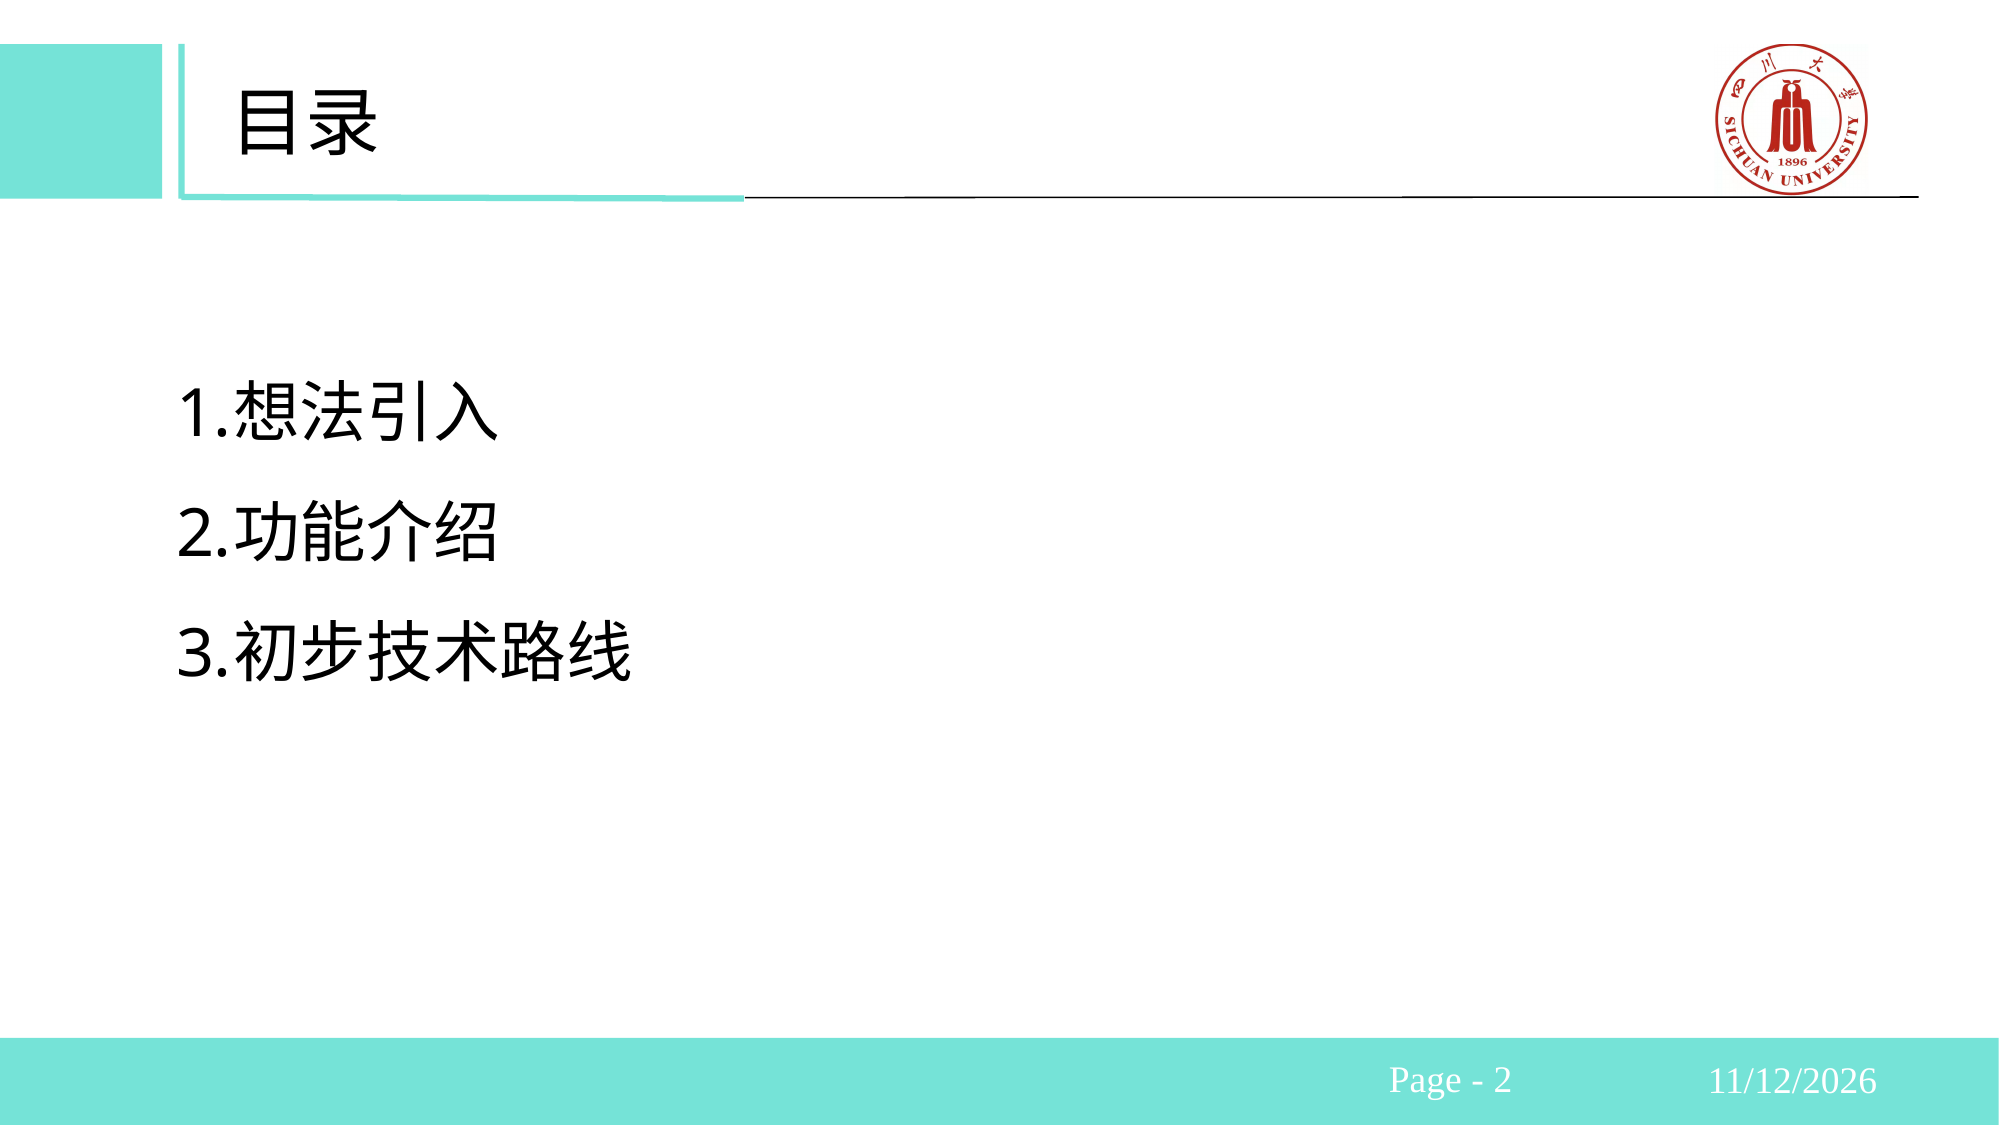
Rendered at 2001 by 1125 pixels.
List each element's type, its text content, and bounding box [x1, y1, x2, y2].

text_box [0, 42, 164, 201]
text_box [1714, 43, 1869, 197]
text_box [181, 196, 744, 200]
slide_number Page - <编号> [1077, 1047, 1527, 1108]
text_box 想法引入 功能介绍 初步技术路线 [162, 322, 875, 697]
text_box [0, 1036, 2000, 1125]
text_box 目录 [215, 66, 407, 172]
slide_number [1693, 1048, 1971, 1109]
